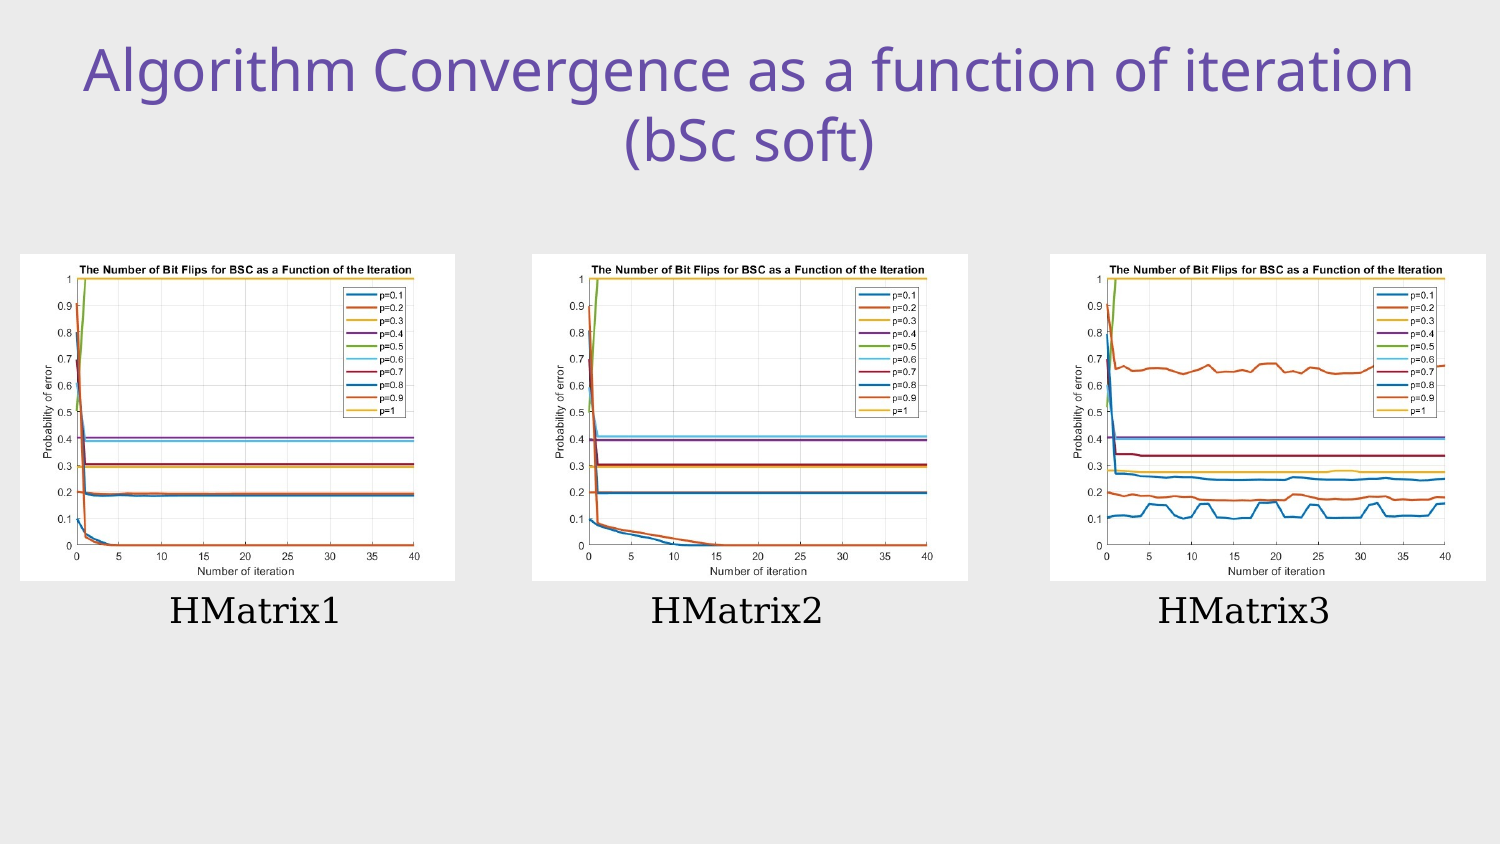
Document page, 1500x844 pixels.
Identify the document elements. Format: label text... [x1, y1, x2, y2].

text_box Algorithm Convergence as a function of iteration (bSc soft) [56, 18, 1443, 118]
picture [19, 254, 456, 581]
text_box HMatrix2 [538, 588, 936, 638]
picture [532, 254, 968, 581]
picture [1050, 254, 1486, 581]
text_box HMatrix3 [1045, 581, 1443, 638]
text_box HMatrix1 [56, 586, 455, 638]
